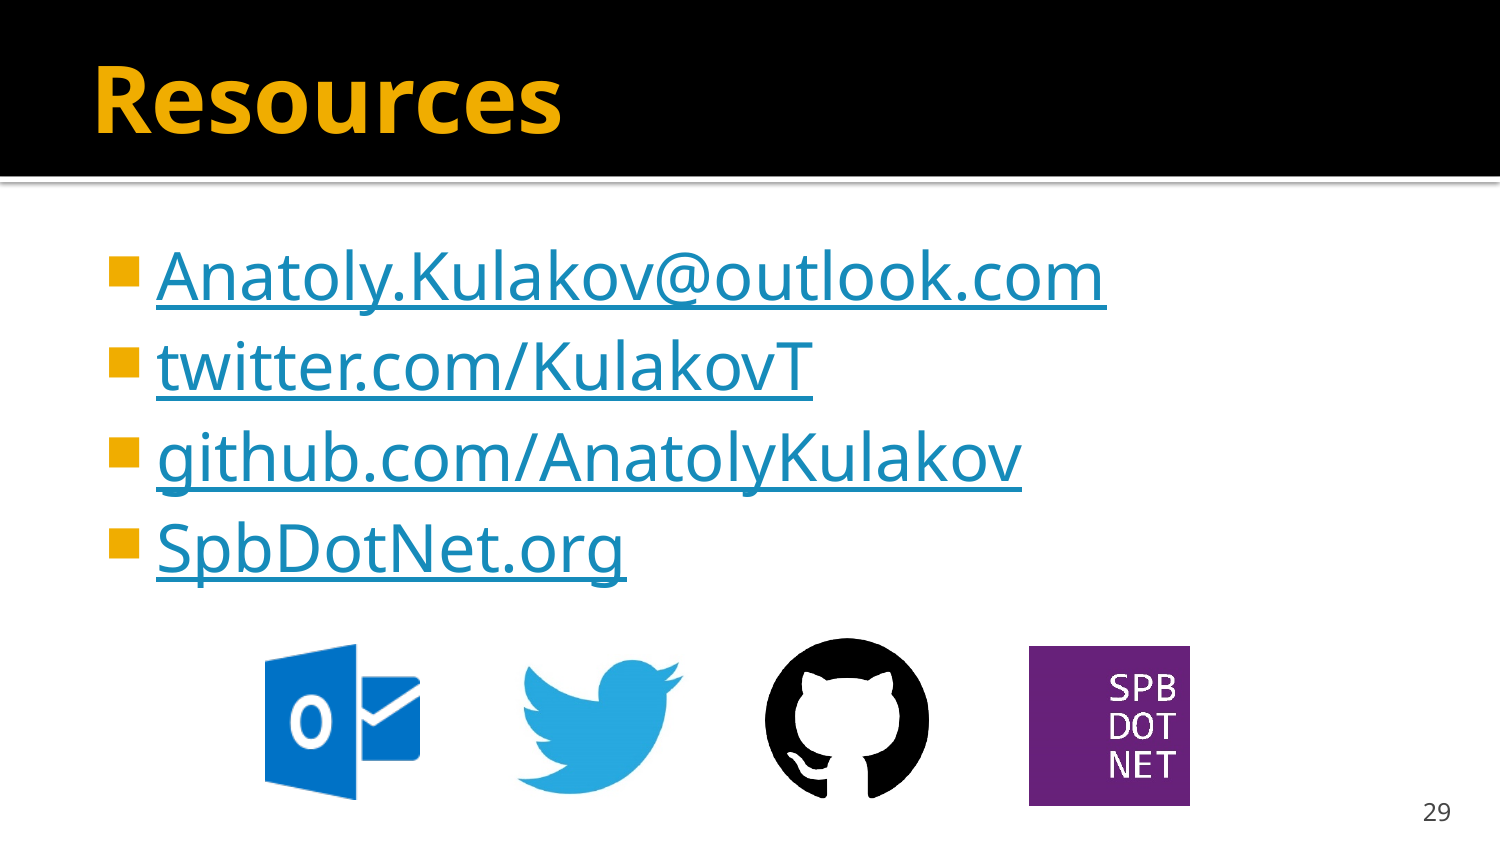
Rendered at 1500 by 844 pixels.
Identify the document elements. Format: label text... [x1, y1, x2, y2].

picture [765, 636, 929, 800]
list Anatoly.Kulakov@outlook.com twitter.com/KulakovT github.com/AnatolyKulakov SpbDotNet.org [75, 218, 1425, 788]
slide_number 28 [1345, 796, 1467, 831]
picture [497, 654, 704, 800]
title Resources [75, 19, 1425, 174]
picture [265, 644, 420, 800]
picture [1029, 646, 1190, 807]
